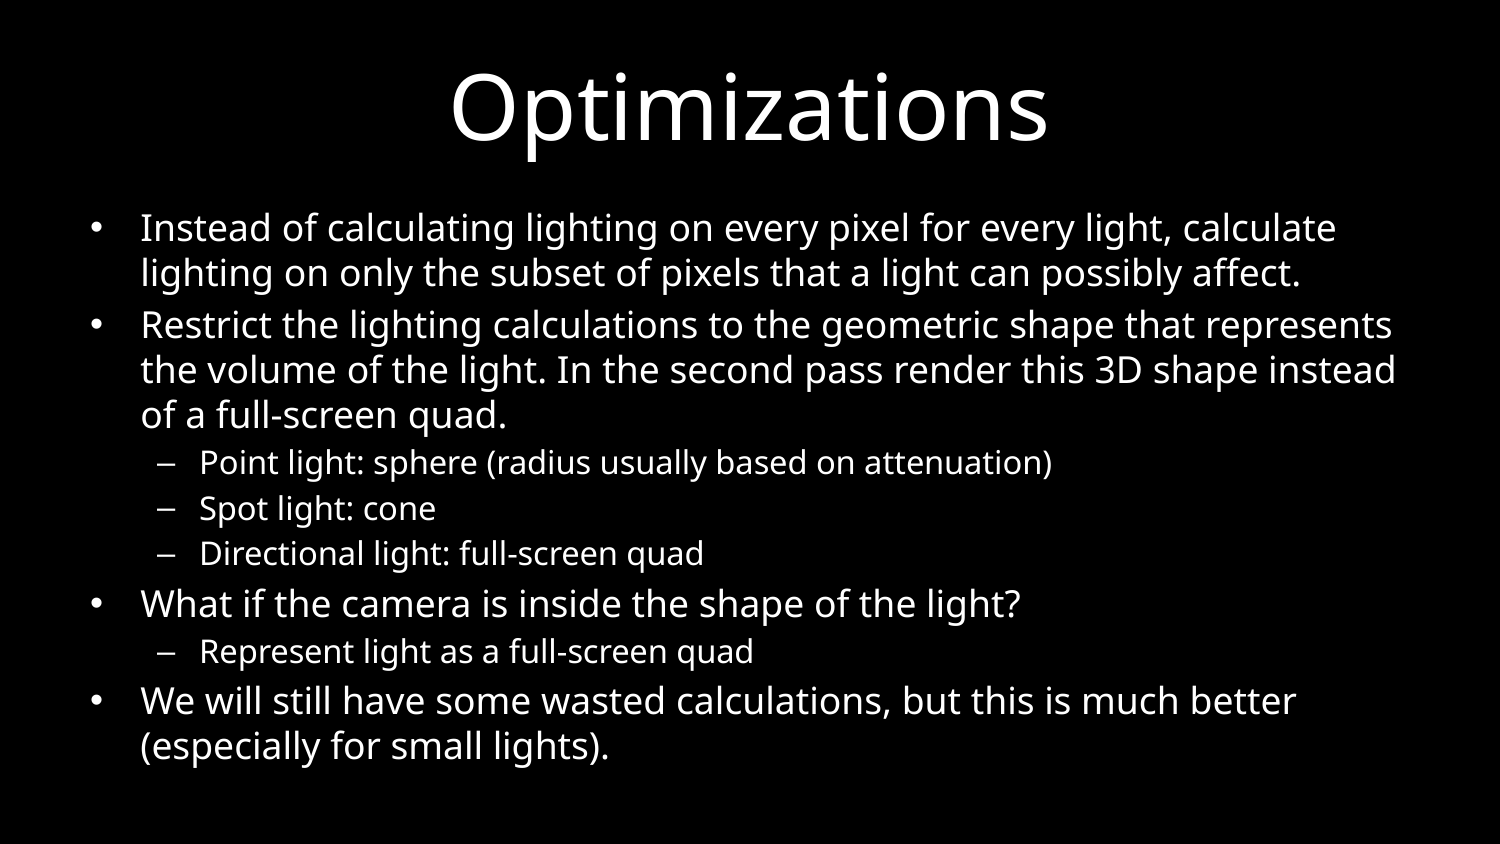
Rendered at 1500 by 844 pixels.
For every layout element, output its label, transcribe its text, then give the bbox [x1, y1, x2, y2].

title Optimizations [75, 33, 1425, 175]
list Instead of calculating lighting on every pixel for every light, calculate lighting on only the subset of pixels that a light can possibly affect. Restrict the lighting calculations to the geometric shape that represents the volume of the light. In the second pass render this 3D shape instead of a full-screen quad. Point light: sphere (radius usually based on attenuation) Spot light: cone Directional light: full-screen quad What if the camera is inside the shape of the light? Represent light as a full-screen quad We will still have some wasted calculations, but this is much better (especially for small lights). [75, 196, 1425, 785]
